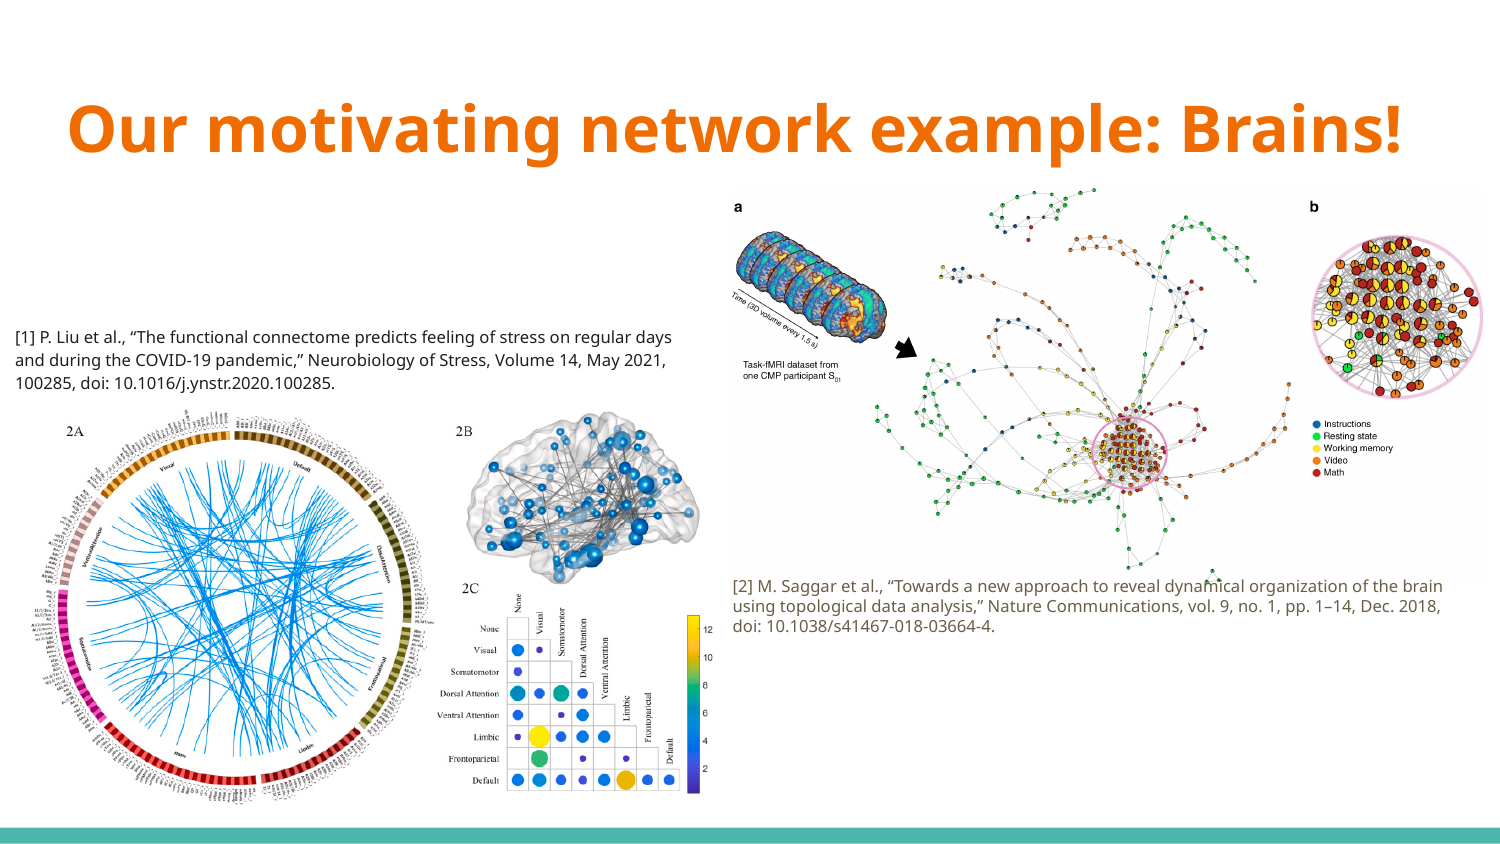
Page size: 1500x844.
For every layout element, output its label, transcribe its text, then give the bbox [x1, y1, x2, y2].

picture [29, 405, 714, 807]
text_box [2] M. Saggar et al., “Towards a new approach to reveal dynamical organization of the brain using topological data analysis,” Nature Communications, vol. 9, no. 1, pp. 1–14, Dec. 2018, doi: 10.1038/s41467-018-03664-4. [732, 591, 1449, 638]
title Our motivating network example: Brains! [51, 72, 1449, 189]
picture [732, 188, 1483, 584]
text_box [1] P. Liu et al., “The functional connectome predicts feeling of stress on regular days and during the COVID-19 pandemic,” Neurobiology of Stress, Volume 14, May 2021, 100285, doi: 10.1016/j.ynstr.2020.100285. [0, 309, 717, 408]
